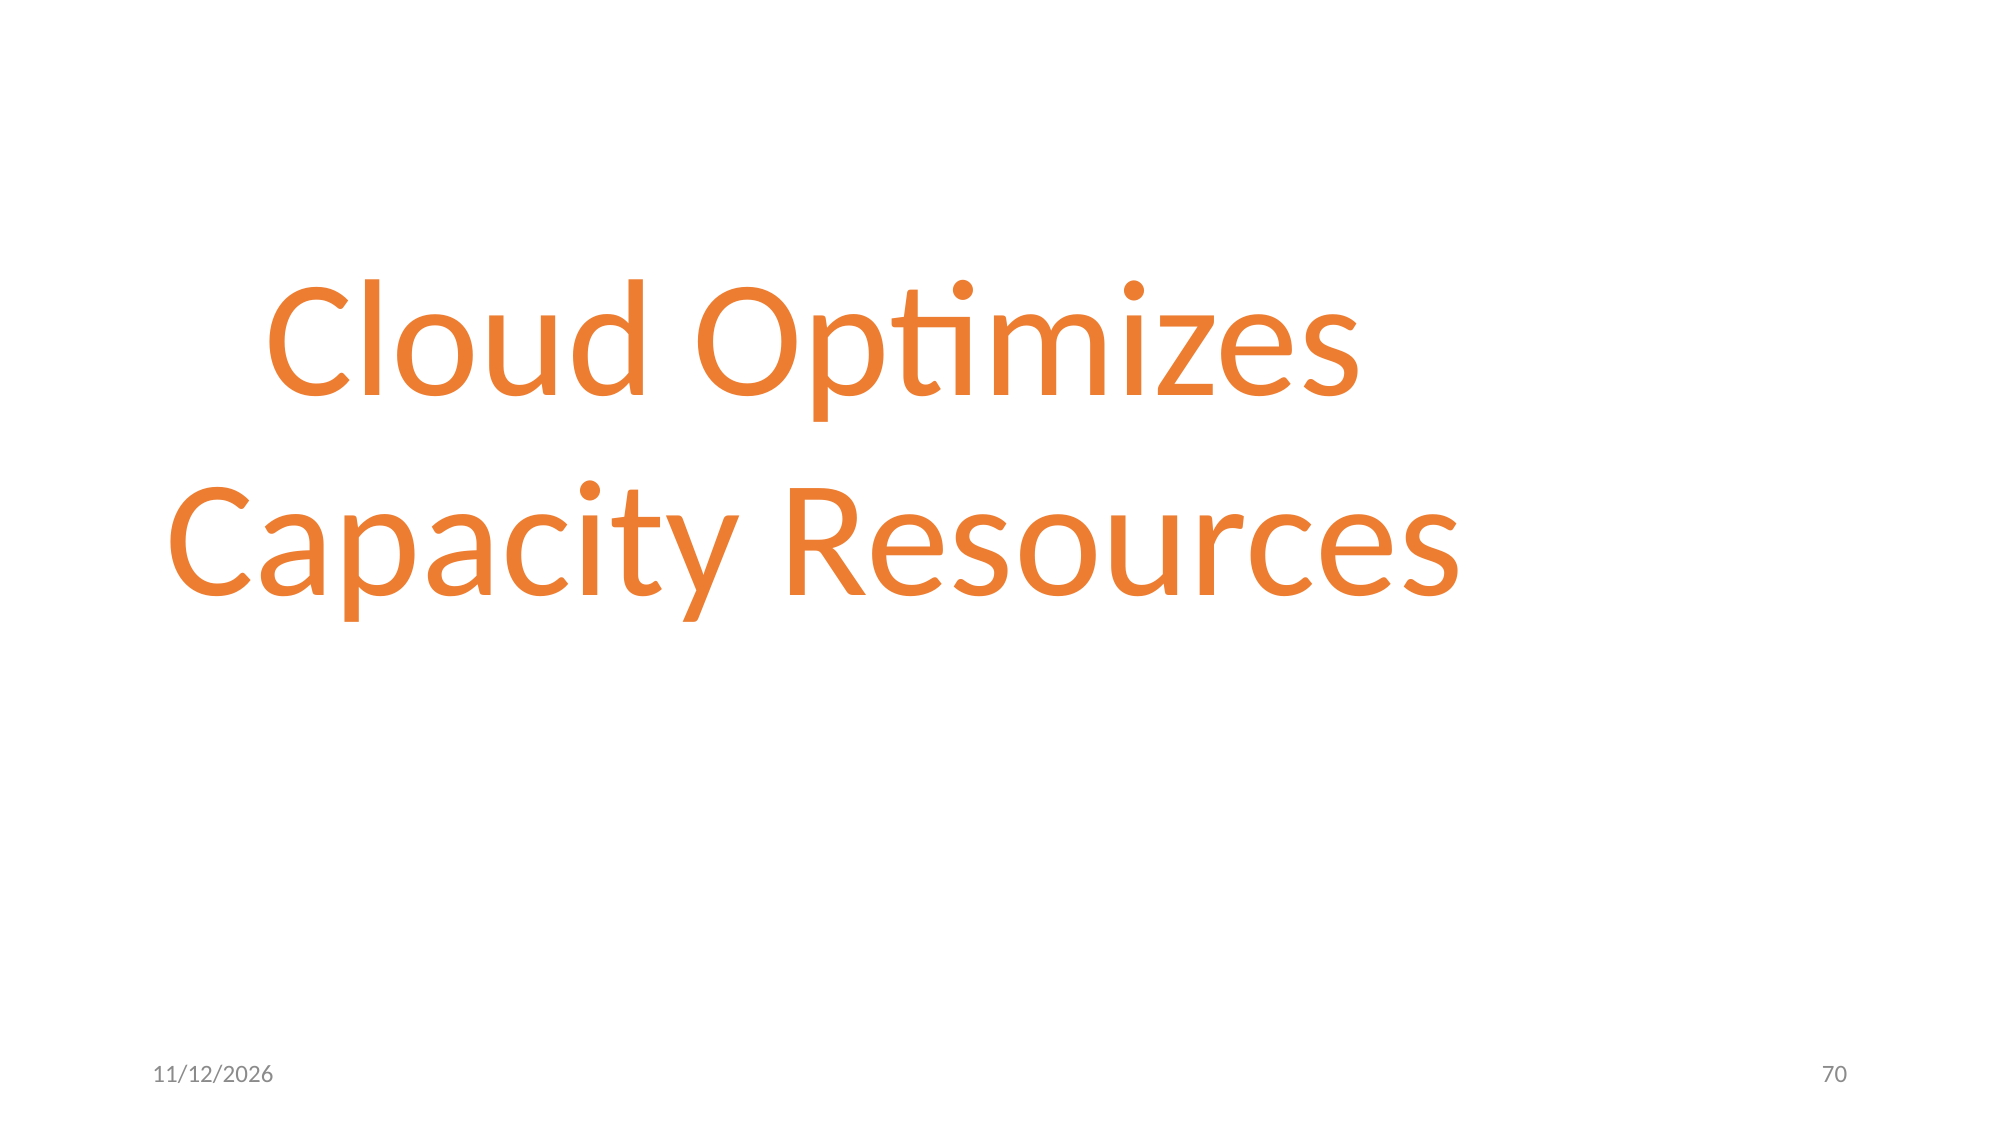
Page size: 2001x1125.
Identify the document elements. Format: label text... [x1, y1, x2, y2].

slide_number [137, 1042, 588, 1103]
text_box Cloud Optimizes Capacity Resources [150, 221, 1480, 636]
slide_number 70 [1412, 1042, 1863, 1103]
